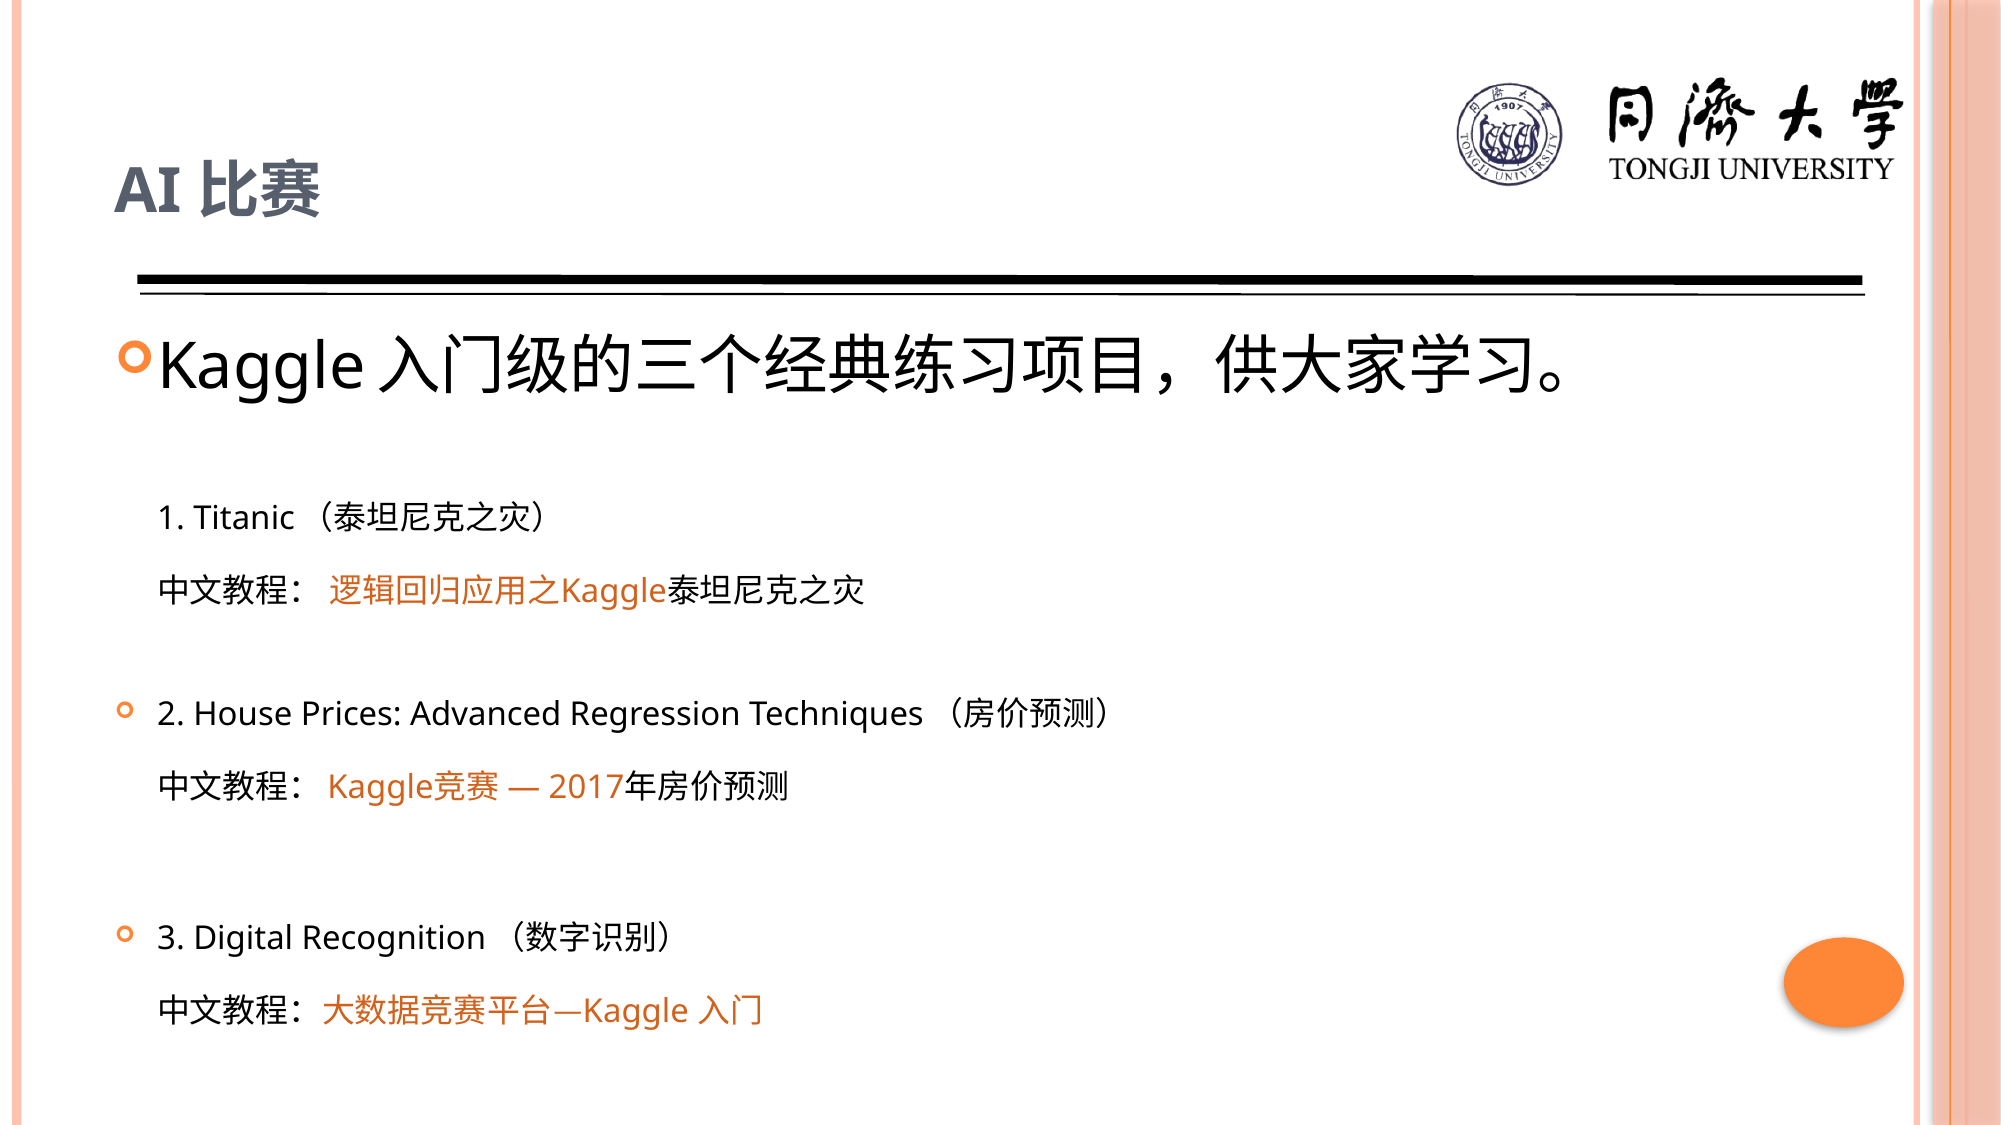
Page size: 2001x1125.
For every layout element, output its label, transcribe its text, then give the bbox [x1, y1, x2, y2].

picture [1428, 23, 1958, 250]
list Kaggle入门级的三个经典练习项目，供大家学习。 1. Titanic（泰坦尼克之灾） 中文教程： 逻辑回归应用之Kaggle泰坦尼克之灾 2. House Prices: Advanced Regression Techniques（房价预测） 中文教程：Kaggle竞赛 — 2017年房价预测 3. Digital Recognition（数字识别） 中文教程：大数据竞赛平台—Kaggle 入门 [99, 262, 1734, 1062]
title AI比赛 [99, 45, 1734, 233]
